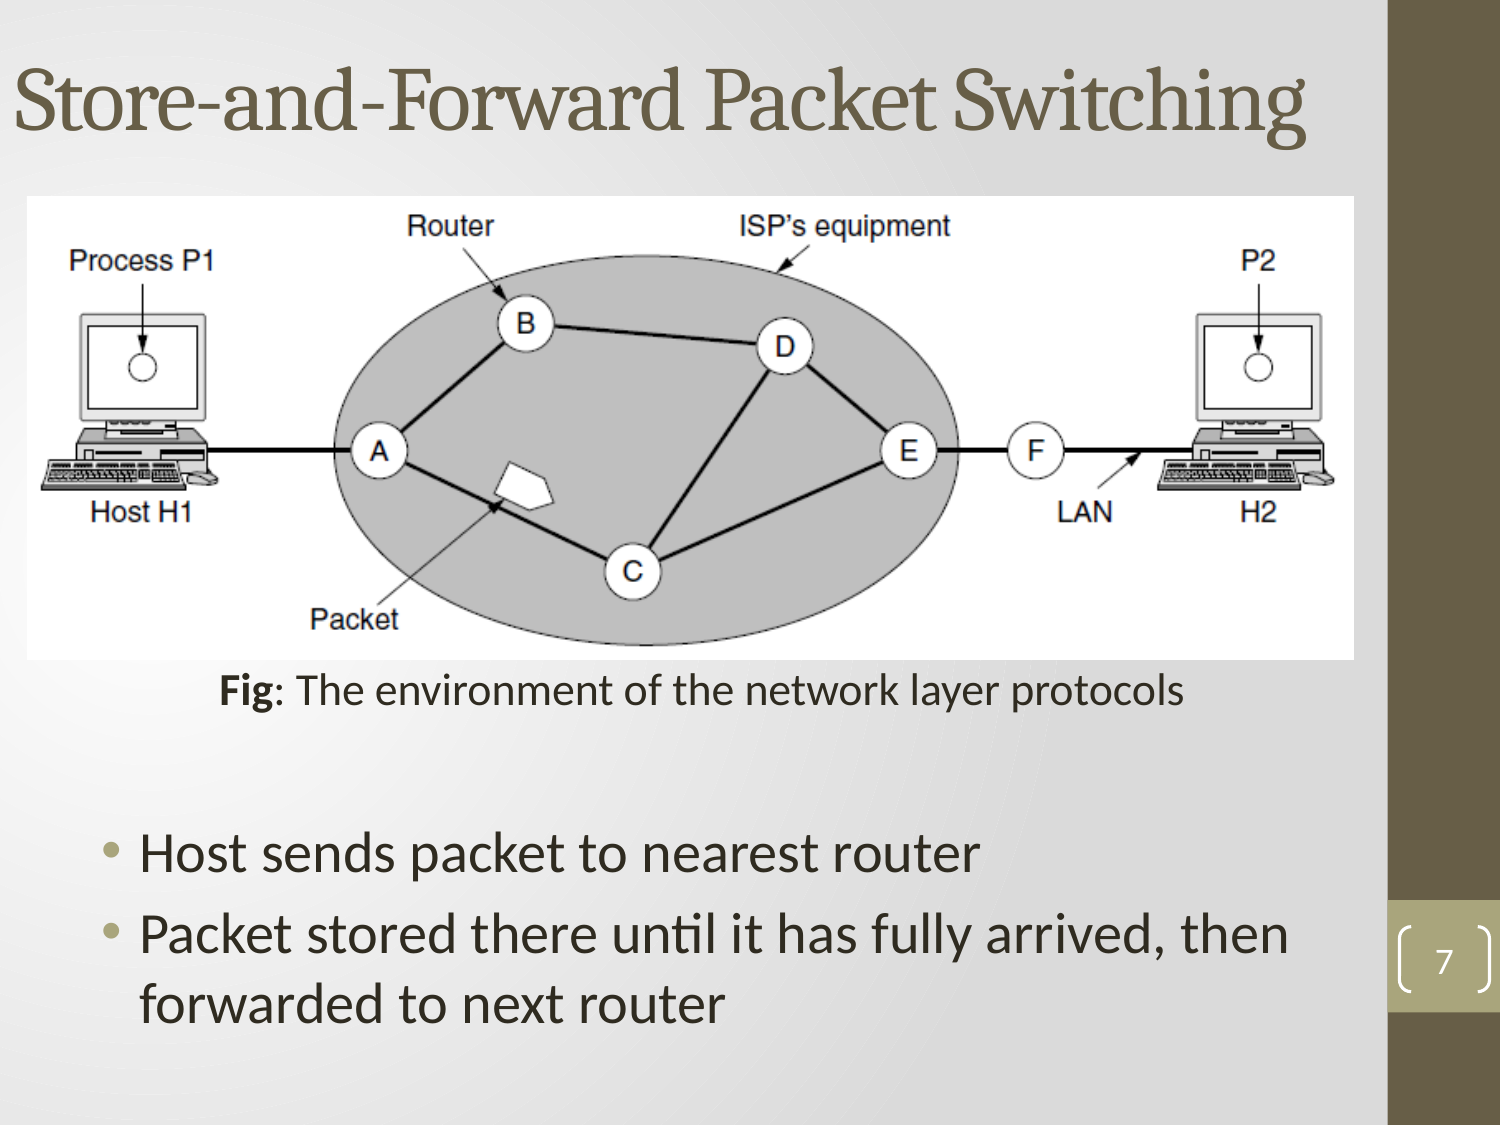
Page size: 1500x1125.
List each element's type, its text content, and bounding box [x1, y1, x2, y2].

list Fig: The environment of the network layer protocols Host sends packet to nearest router Packet stored there until it has fully arrived, then forwarded to next router [67, 667, 1318, 1106]
picture [26, 195, 1355, 660]
slide_number 7 [1397, 925, 1492, 994]
title Store-and-Forward Packet Switching [0, 0, 1400, 188]
